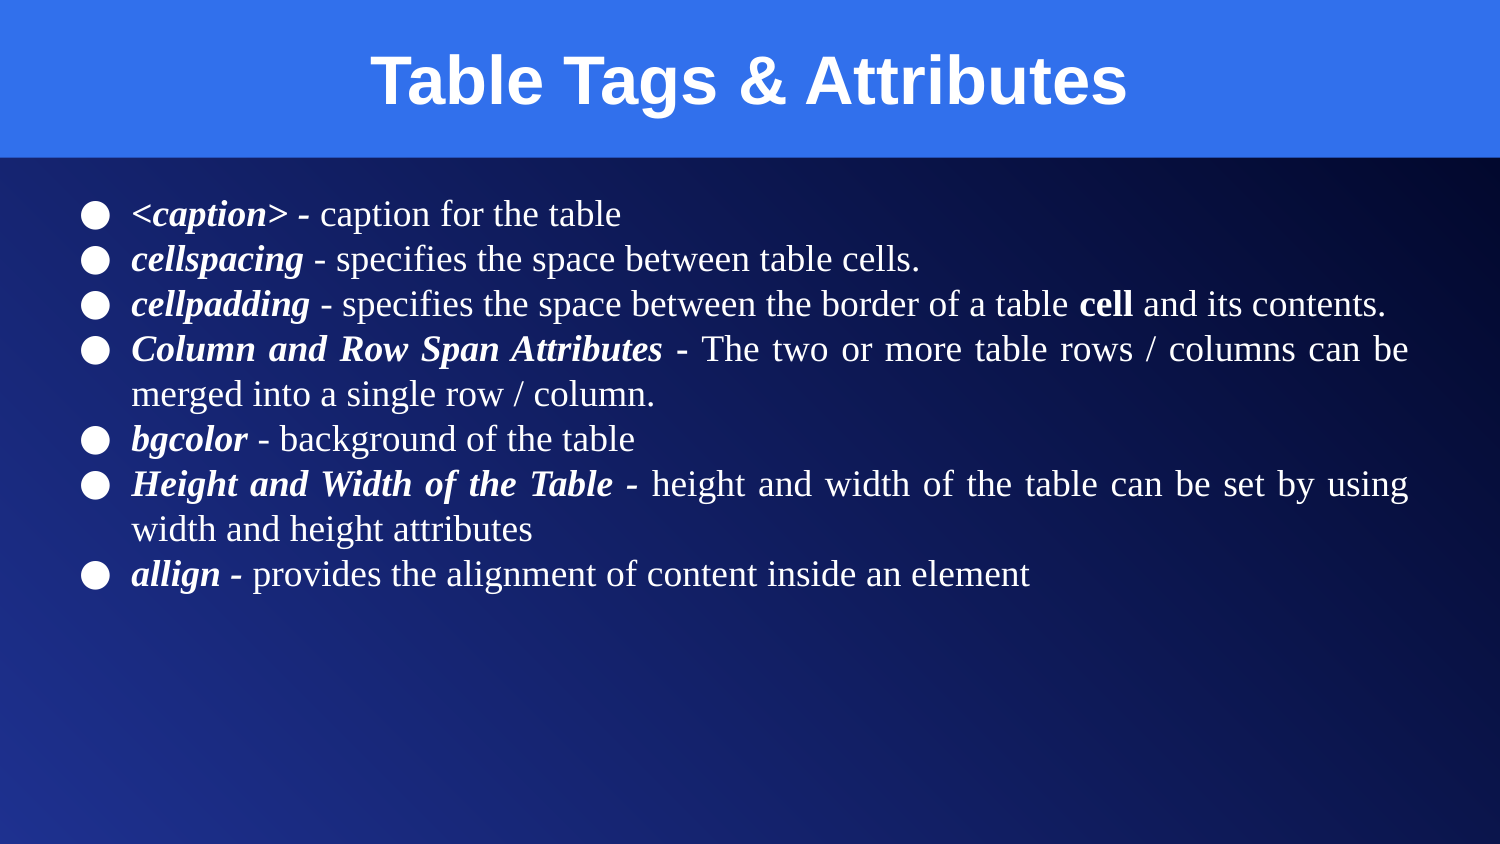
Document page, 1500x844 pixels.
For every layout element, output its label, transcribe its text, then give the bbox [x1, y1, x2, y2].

text_box Table Tags & Attributes [0, 0, 1500, 158]
list <caption> - caption for the table cellspacing - specifies the space between table cells. cellpadding - specifies the space between the border of a table cell and its contents. Column and Row Span Attributes - The two or more table rows / columns can be merged into a single row / column. bgcolor - background of the table Height and Width of the Table - height and width of the table can be set by using width and height attributes allign - provides the alignment of content inside an element [41, 173, 1425, 830]
